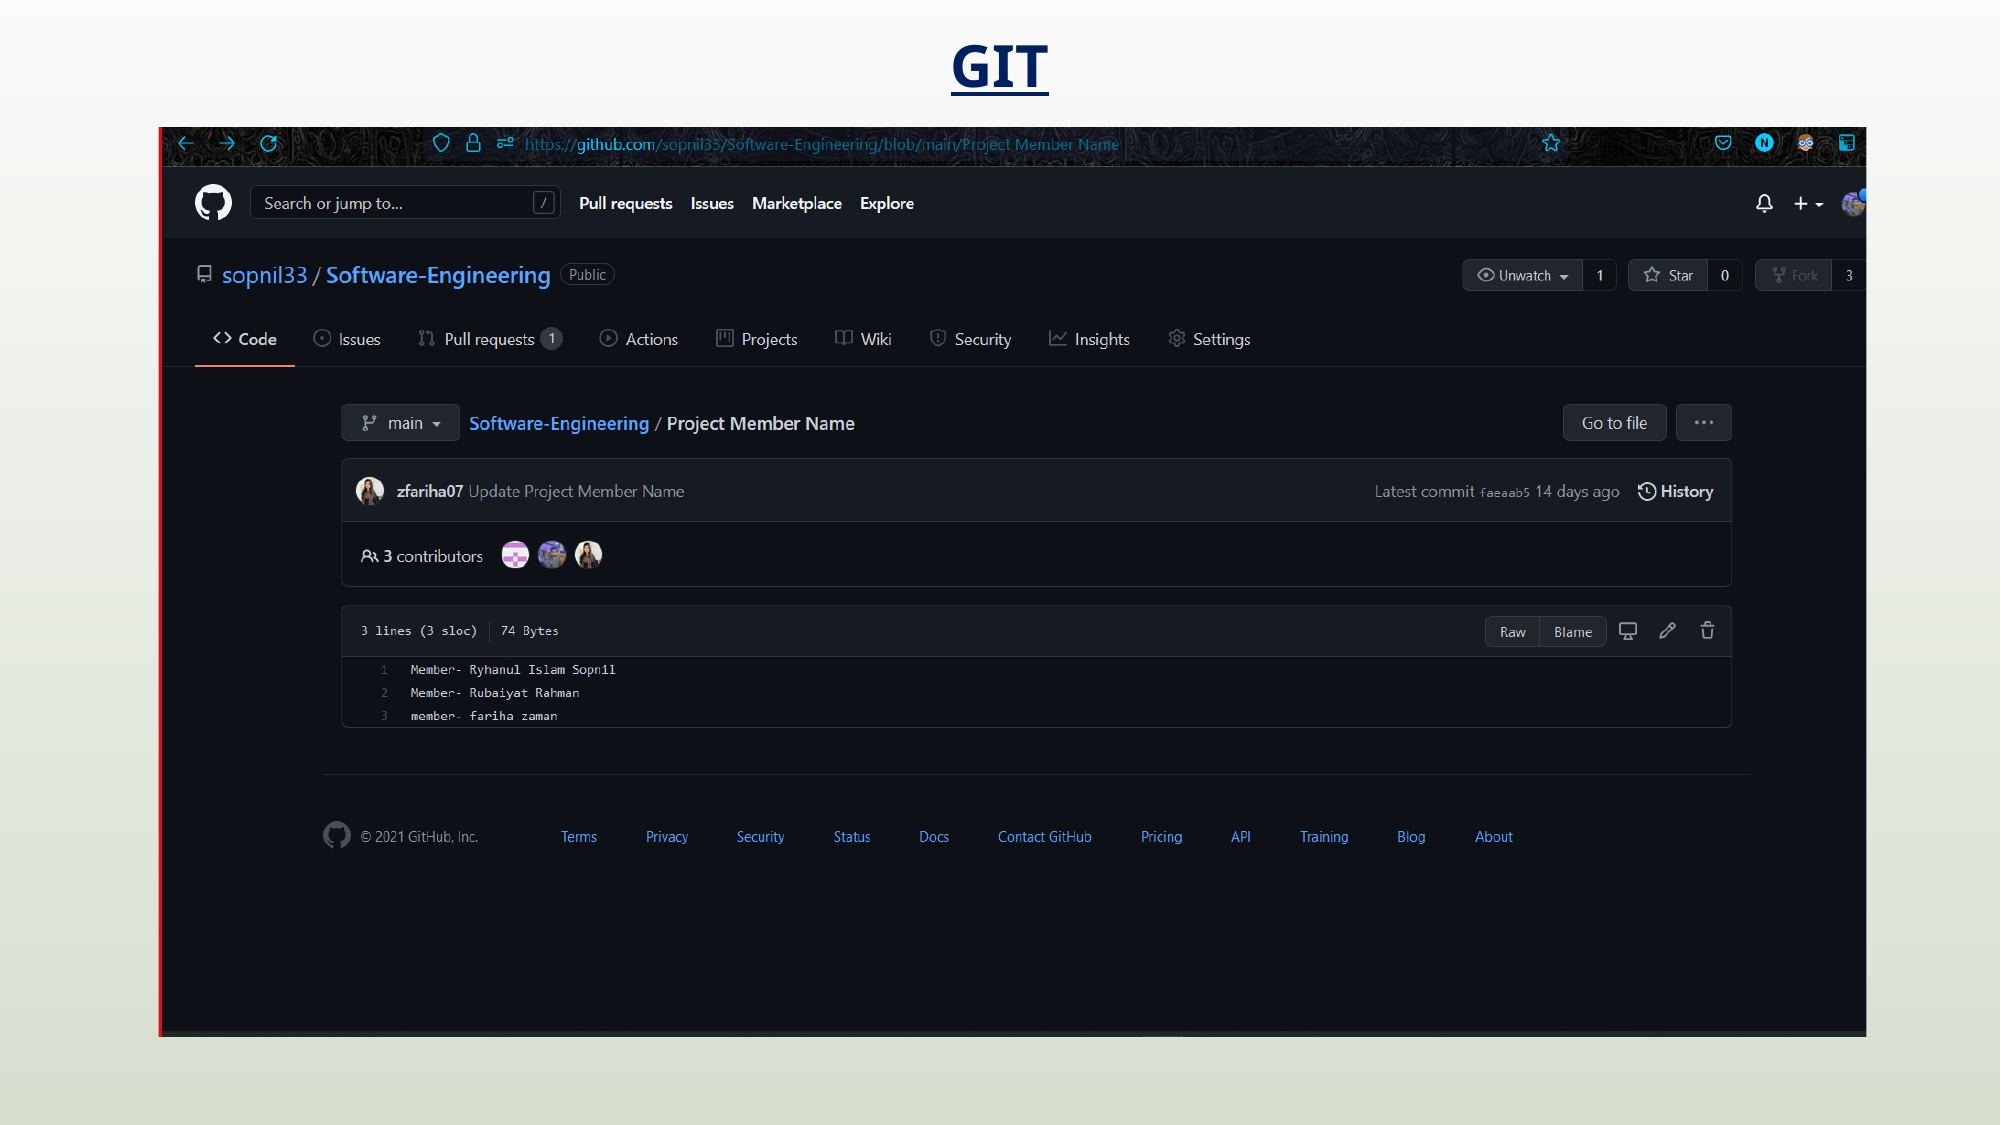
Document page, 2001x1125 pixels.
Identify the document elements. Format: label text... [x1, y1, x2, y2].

text_box GIT [806, 0, 1194, 127]
picture [158, 127, 1867, 1037]
